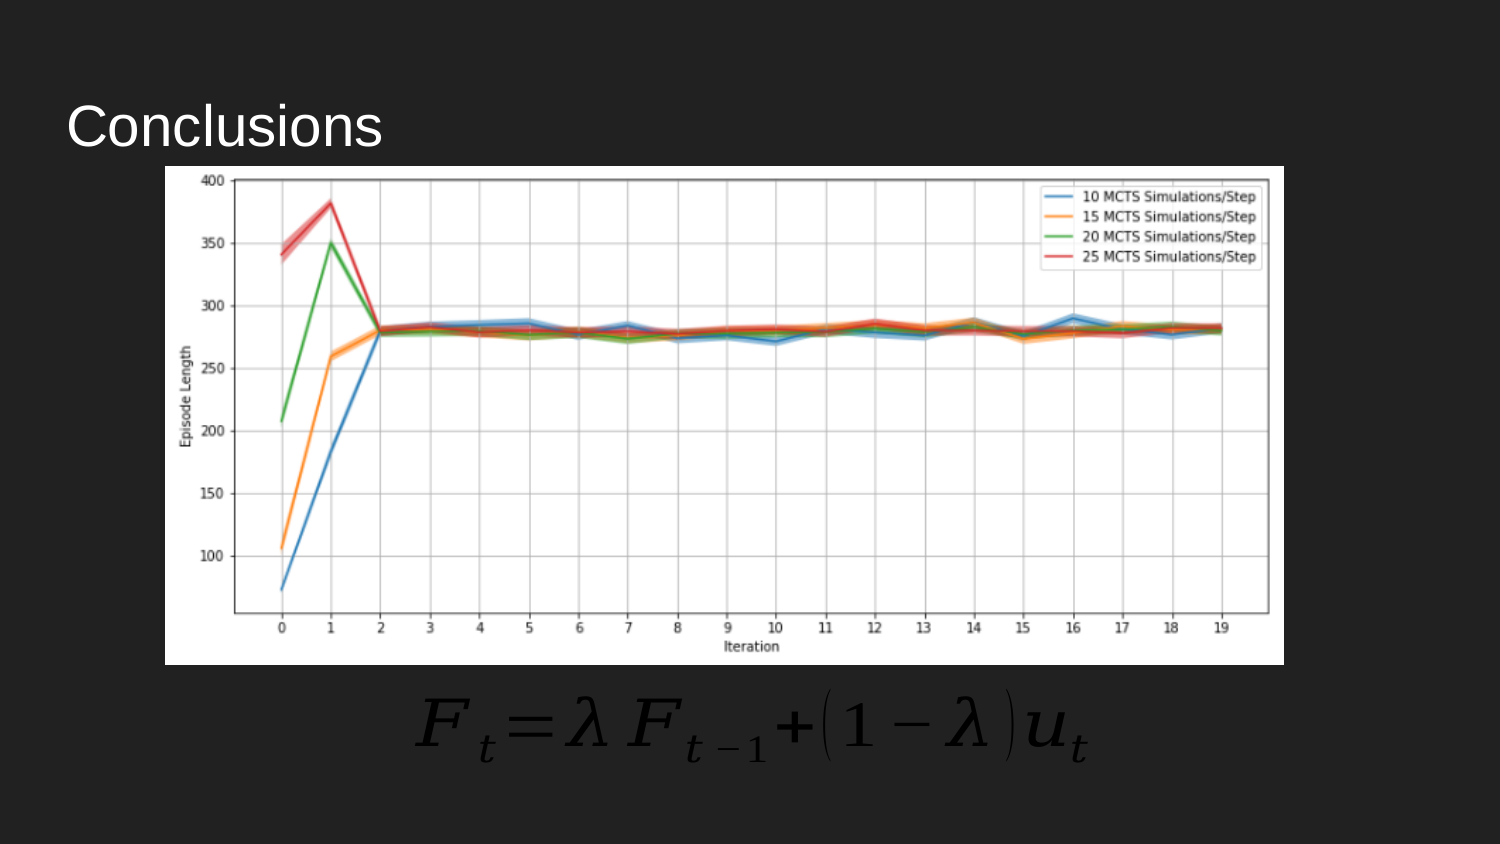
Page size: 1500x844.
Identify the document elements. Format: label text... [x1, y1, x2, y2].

title Conclusions [51, 72, 1449, 167]
picture [164, 166, 1284, 665]
